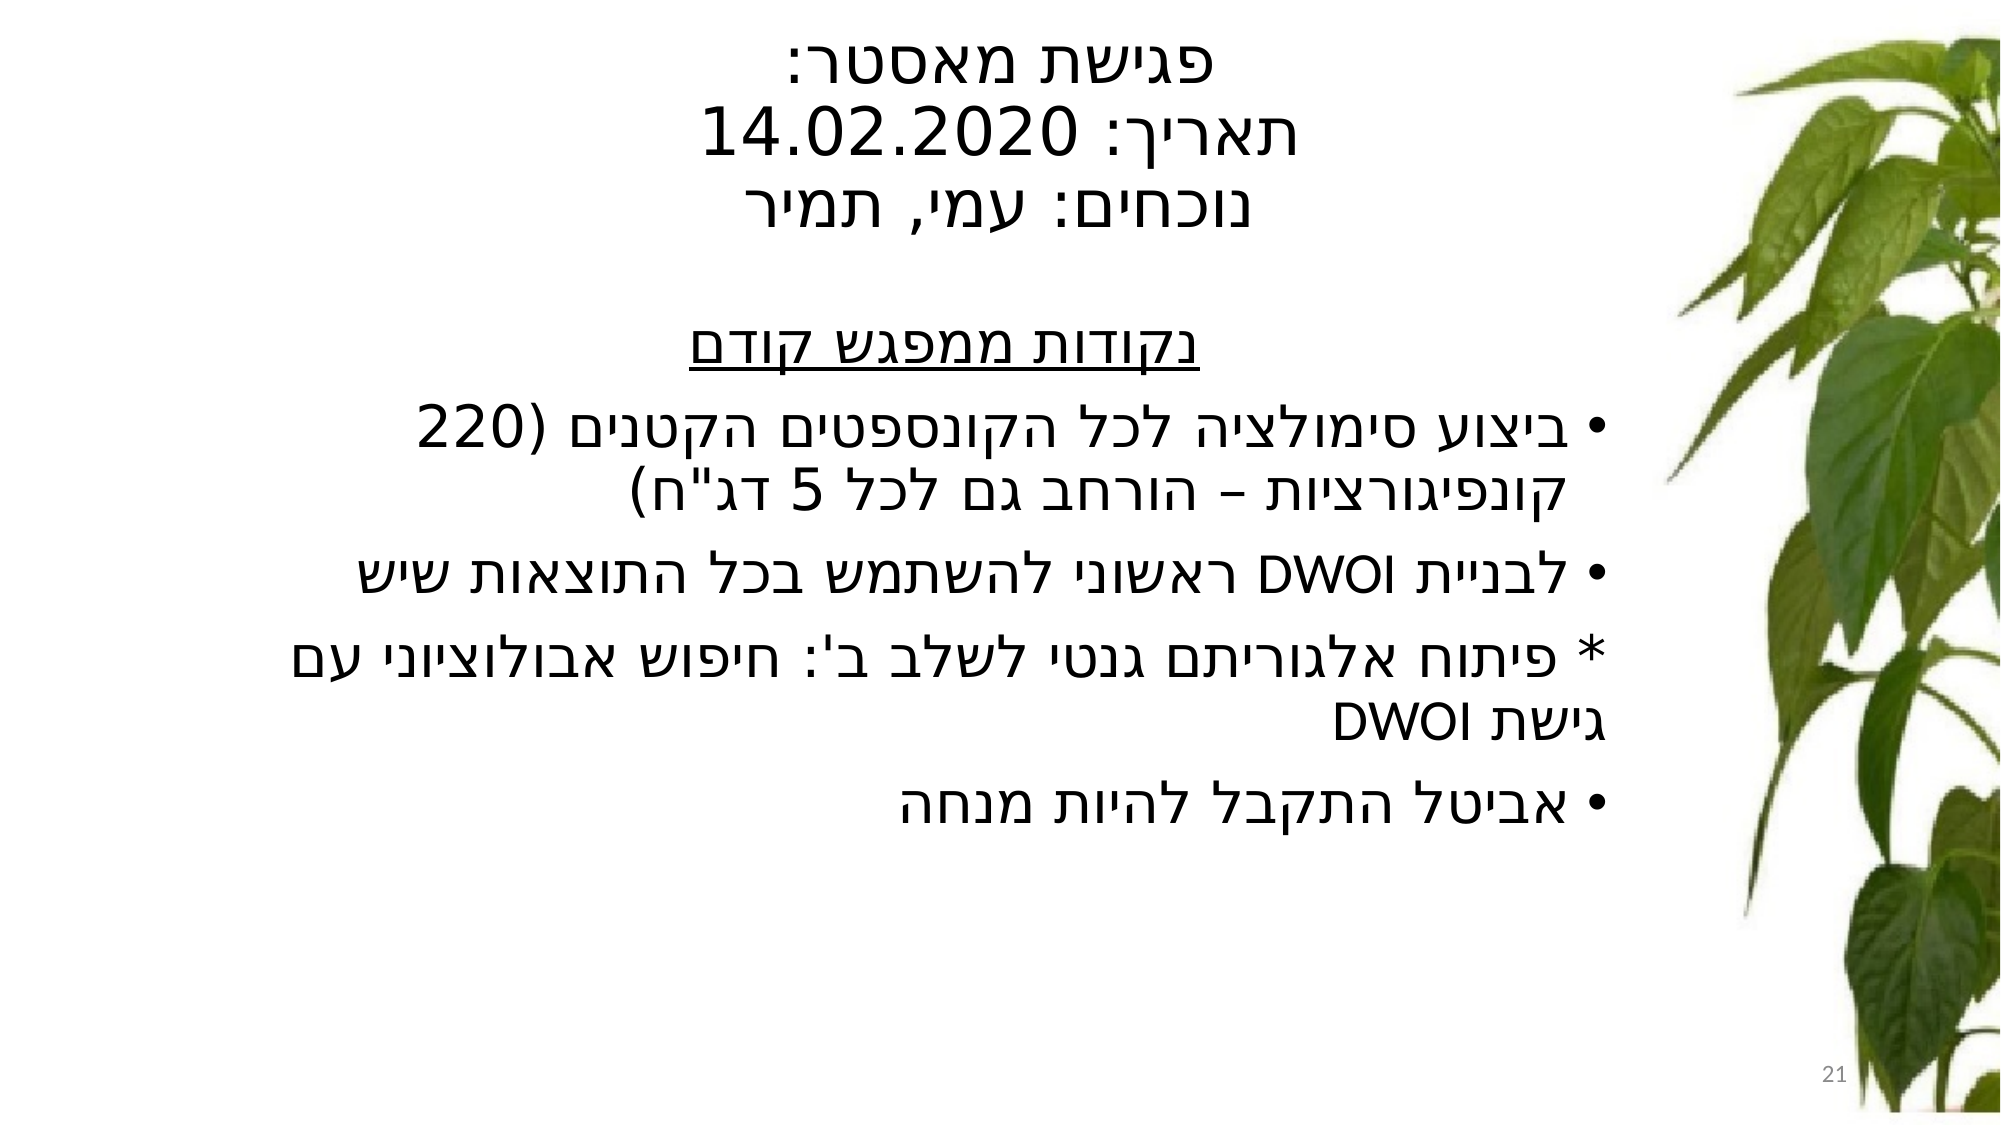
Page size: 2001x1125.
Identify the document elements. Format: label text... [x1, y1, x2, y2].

picture [0, 0, 2001, 1125]
text_box נקודות ממפגש קודם ביצוע סימולציה לכל הקונספטים הקטנים (220 קונפיגורציות – הורחב גם לכל 5 דג"ח) לבניית DWOI ראשוני להשתמש בכל התוצאות שיש * פיתוח אלגוריתם גנטי לשלב ב': חיפוש אבולוציוני עם גישת DWOI אביטל התקבל להיות מנחה [266, 305, 1623, 974]
text_box פגישת מאסטר: תאריך: 14.02.2020 נוכחים: עמי, תמיר [137, 59, 1863, 288]
text_box 1 [1412, 1042, 1863, 1103]
